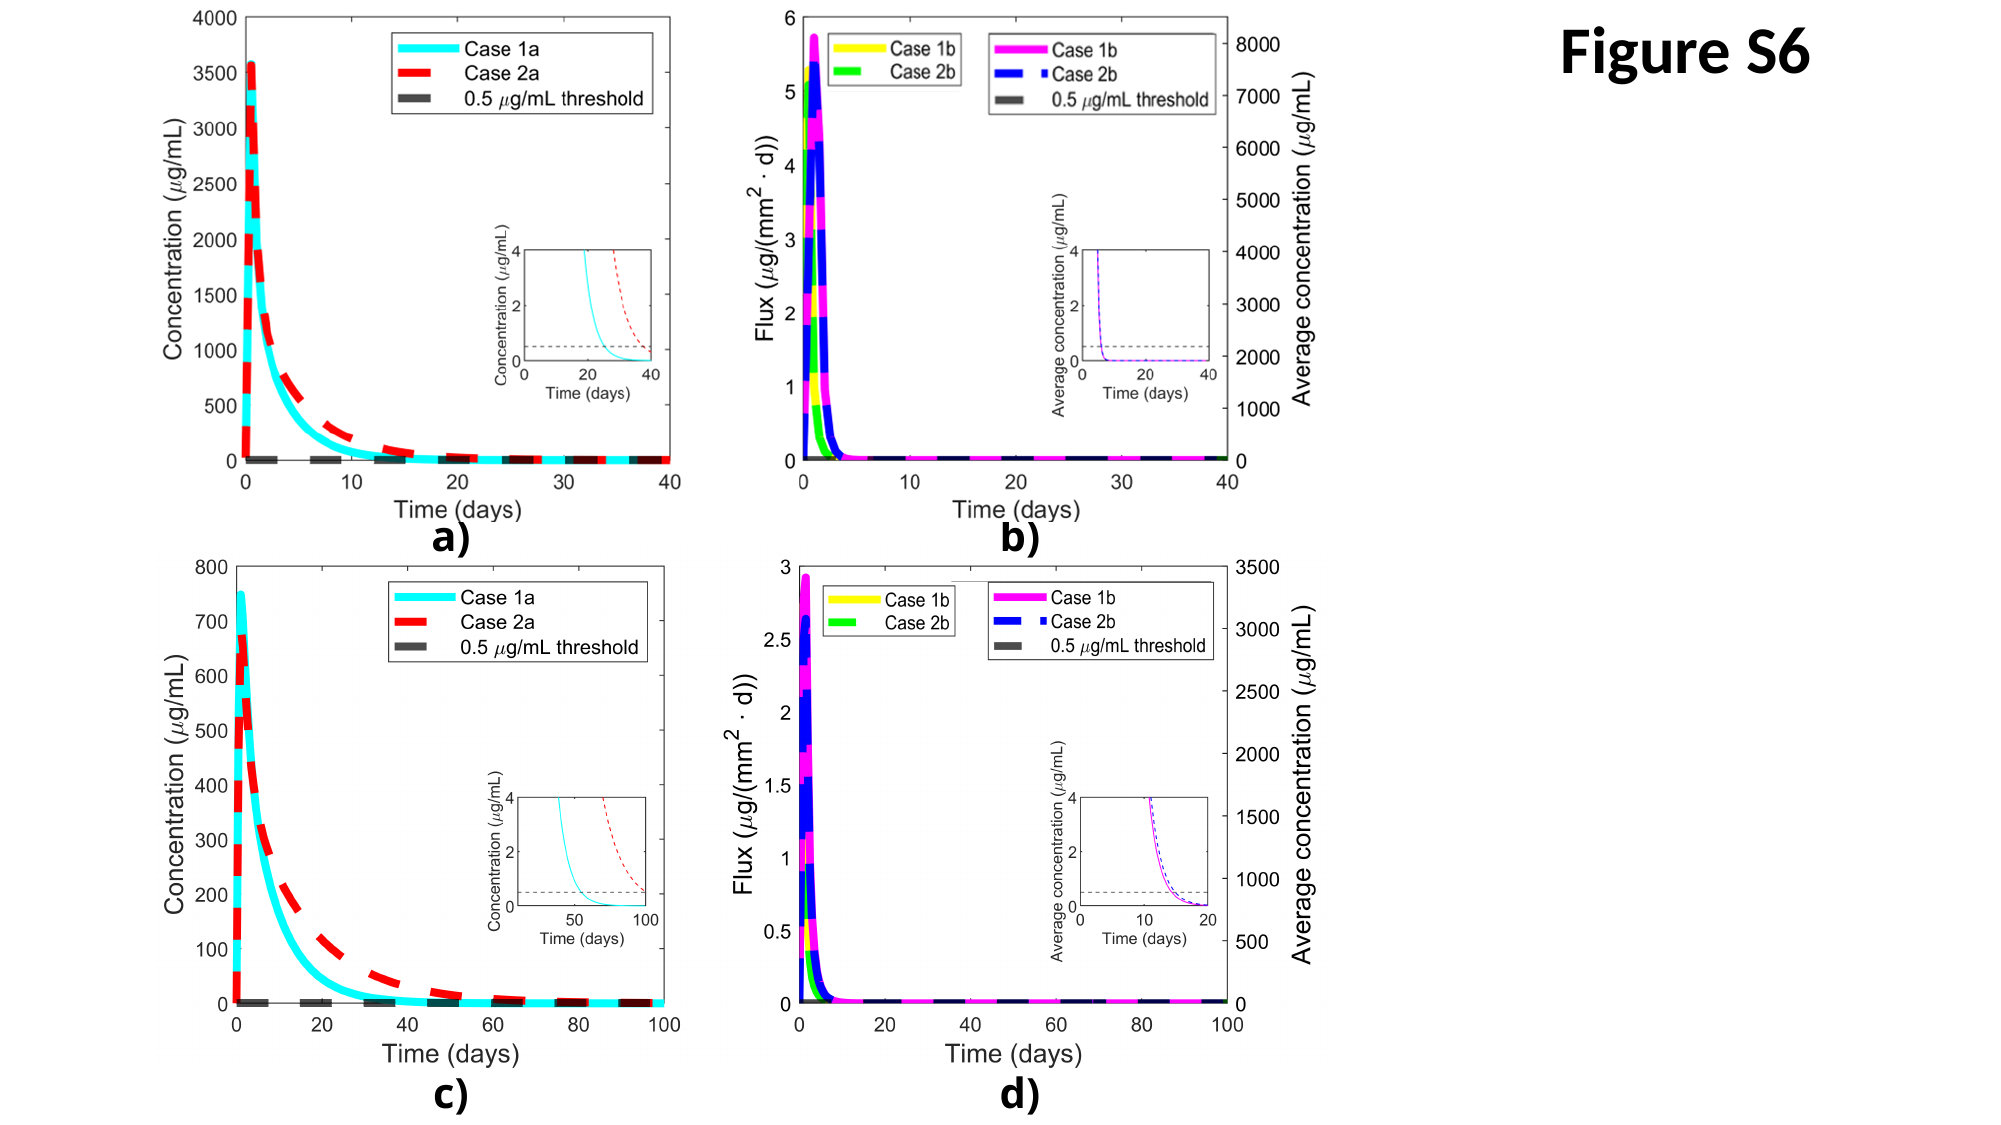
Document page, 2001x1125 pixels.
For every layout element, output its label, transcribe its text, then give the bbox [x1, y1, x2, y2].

text_box Figure S6 [1545, 0, 1841, 95]
picture [152, 547, 1328, 1070]
picture [152, 0, 1328, 522]
text_box c) [418, 1070, 484, 1125]
text_box b) [984, 522, 1056, 547]
text_box d) [984, 1070, 1056, 1124]
text_box a) [416, 522, 486, 547]
